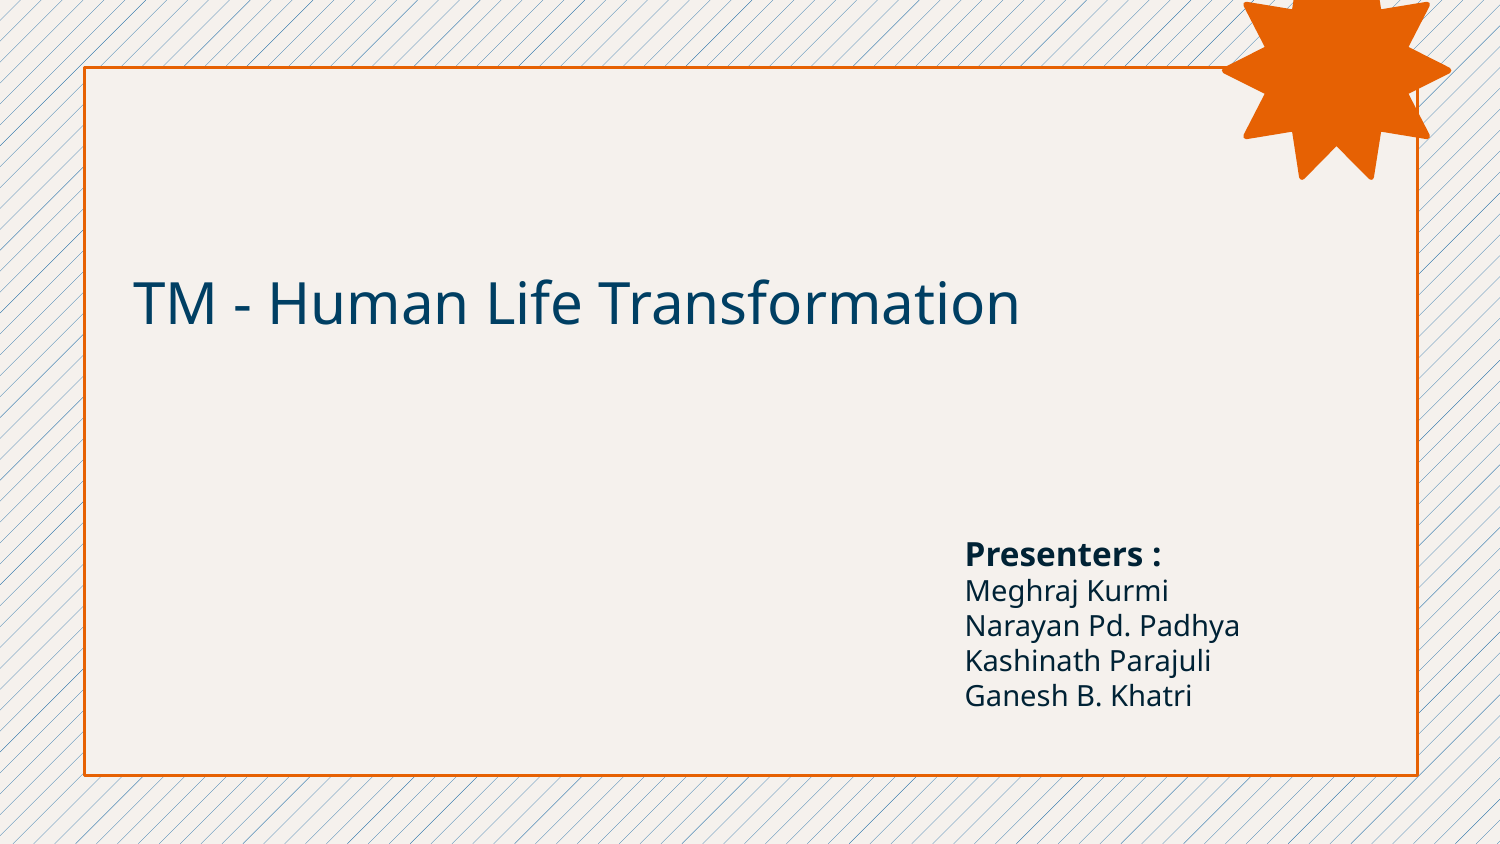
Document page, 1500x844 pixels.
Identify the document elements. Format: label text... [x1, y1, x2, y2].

list Presenters : Meghraj Kurmi Narayan Pd. Padhya Kashinath Parajuli Ganesh B. Khatri [926, 517, 1396, 753]
title TM - Human Life Transformation [118, 217, 1382, 385]
